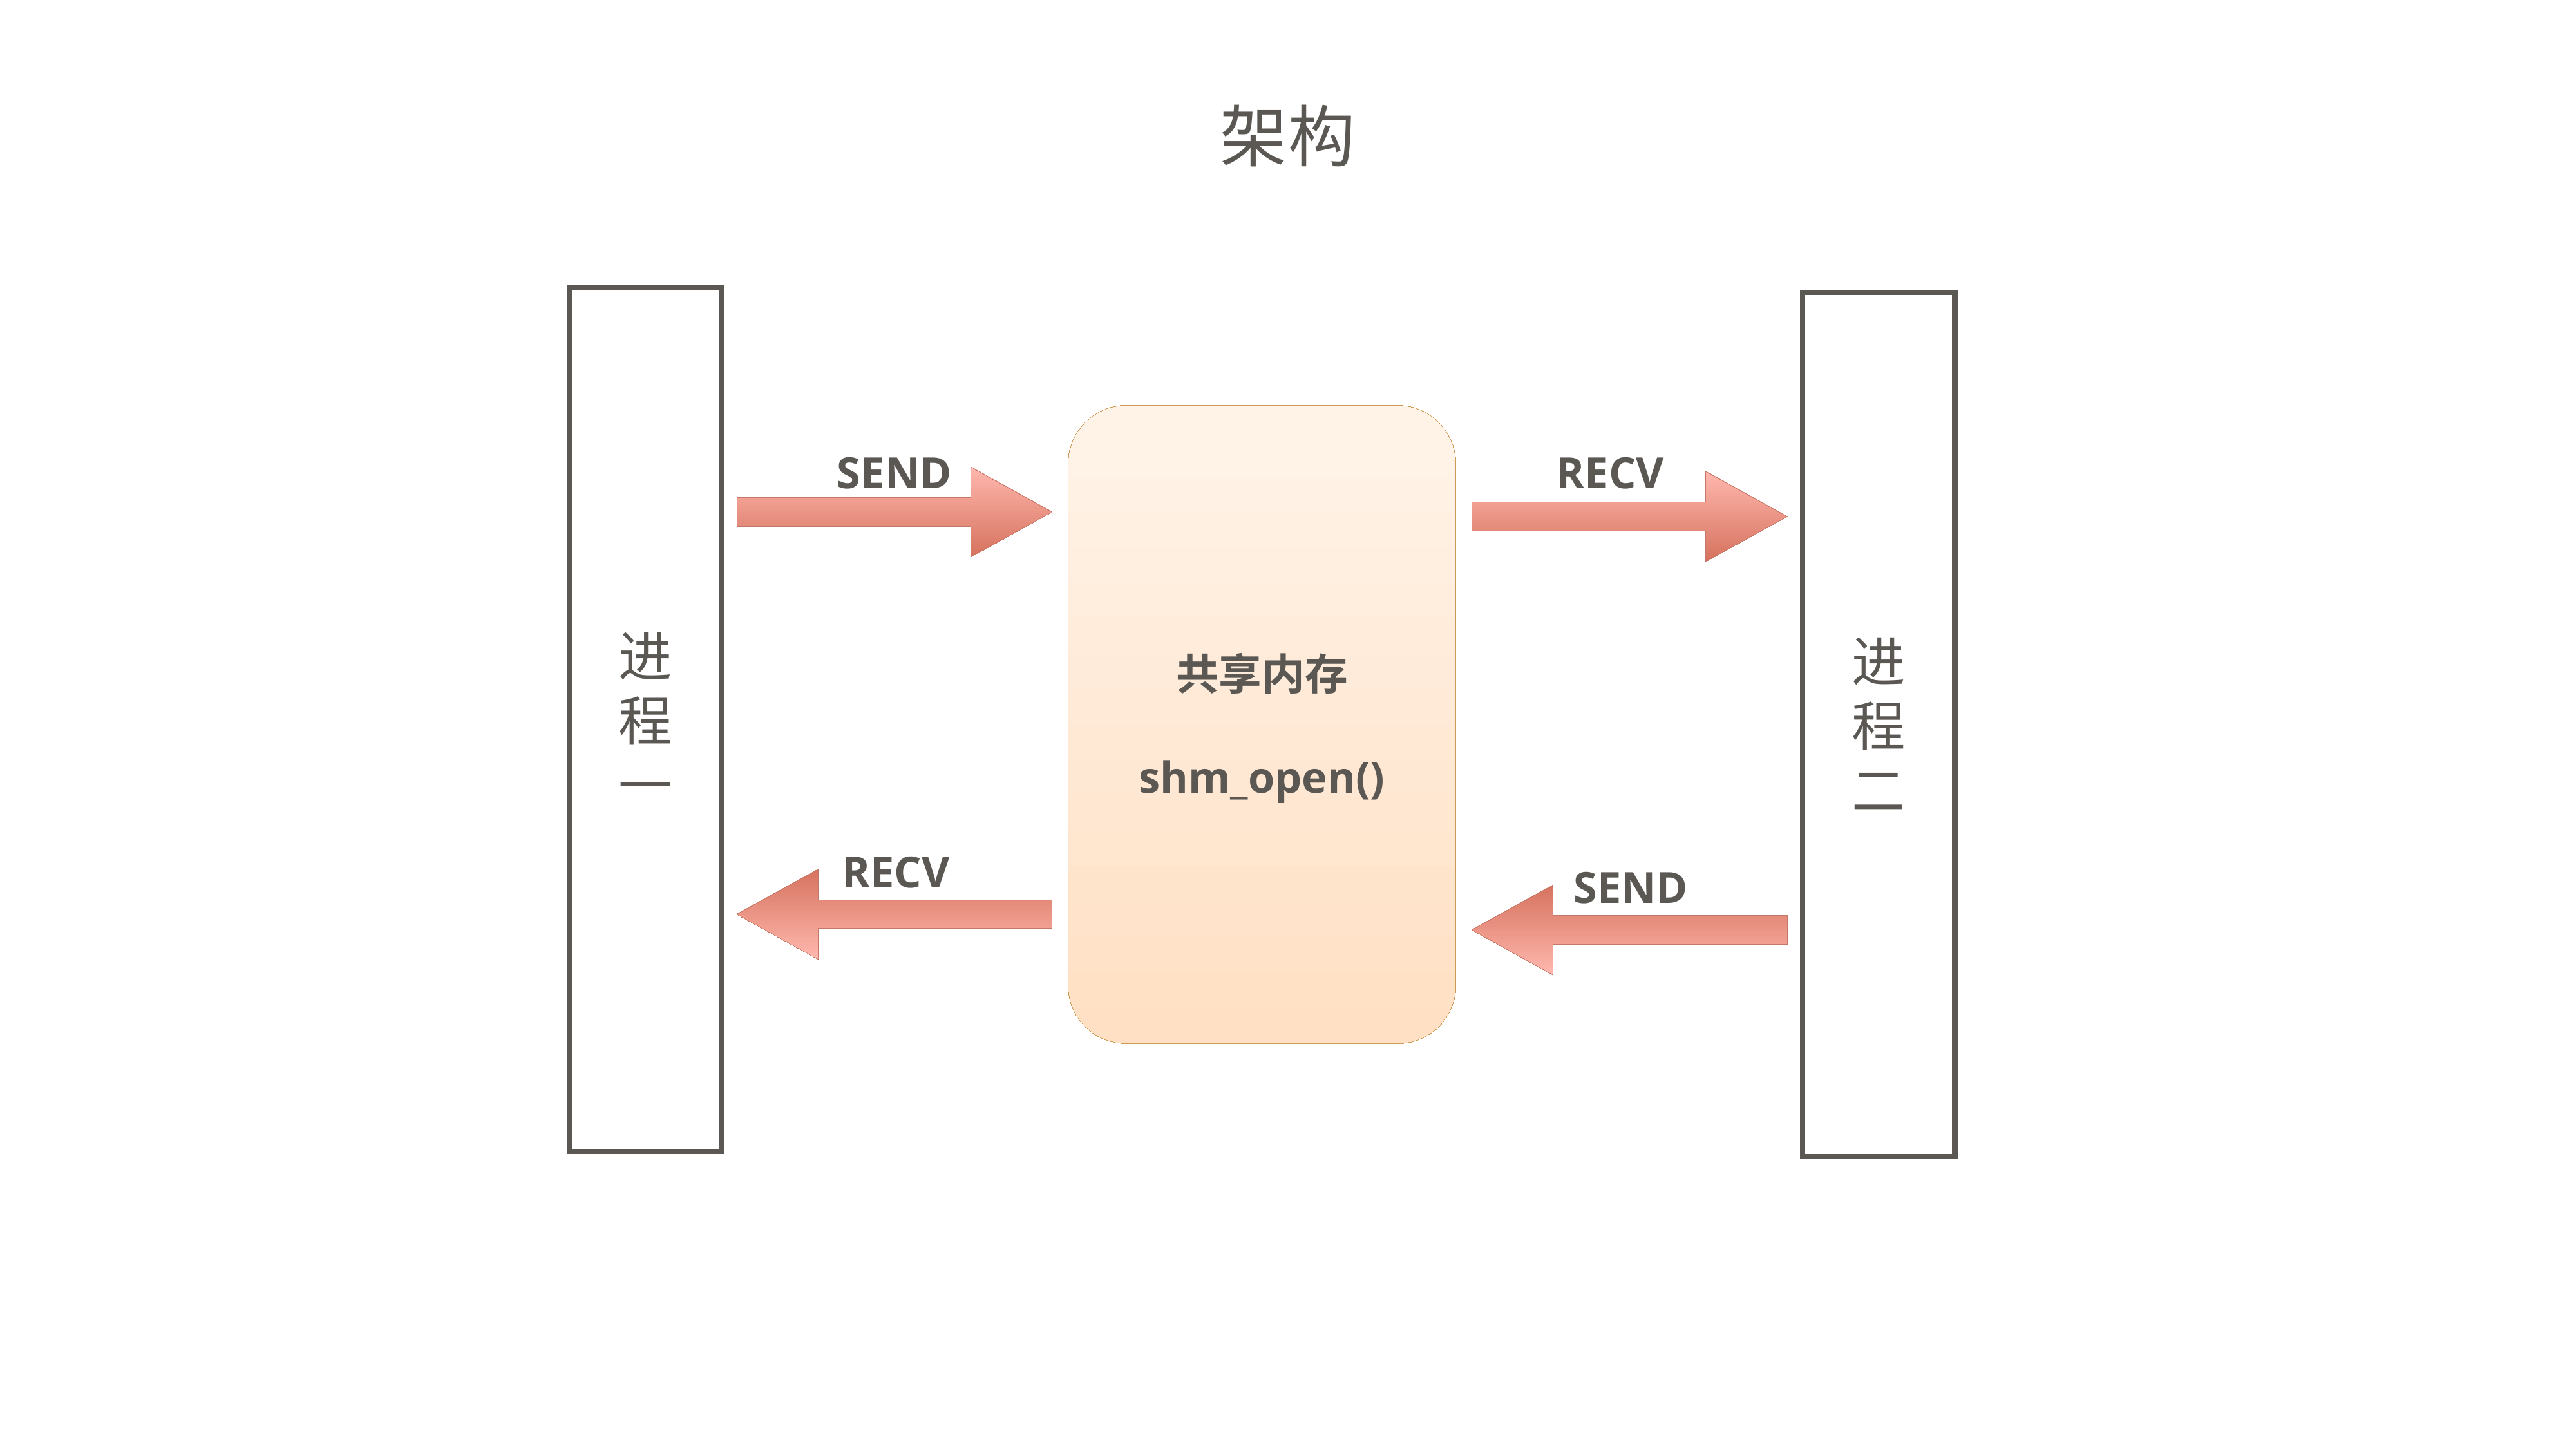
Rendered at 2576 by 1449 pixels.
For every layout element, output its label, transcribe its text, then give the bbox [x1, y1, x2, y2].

text_box 共享内存 shm_open() [1068, 405, 1456, 1044]
text_box SEND [1566, 853, 1696, 920]
text_box RECV [834, 837, 958, 904]
text_box [1472, 471, 1788, 562]
text_box RECV [1549, 438, 1672, 505]
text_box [569, 287, 722, 1152]
text_box SEND [829, 438, 960, 505]
title 架构 [421, 86, 2155, 199]
text_box [736, 869, 1052, 960]
text_box [1472, 884, 1788, 975]
text_box [737, 466, 1052, 557]
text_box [1802, 292, 1955, 1157]
